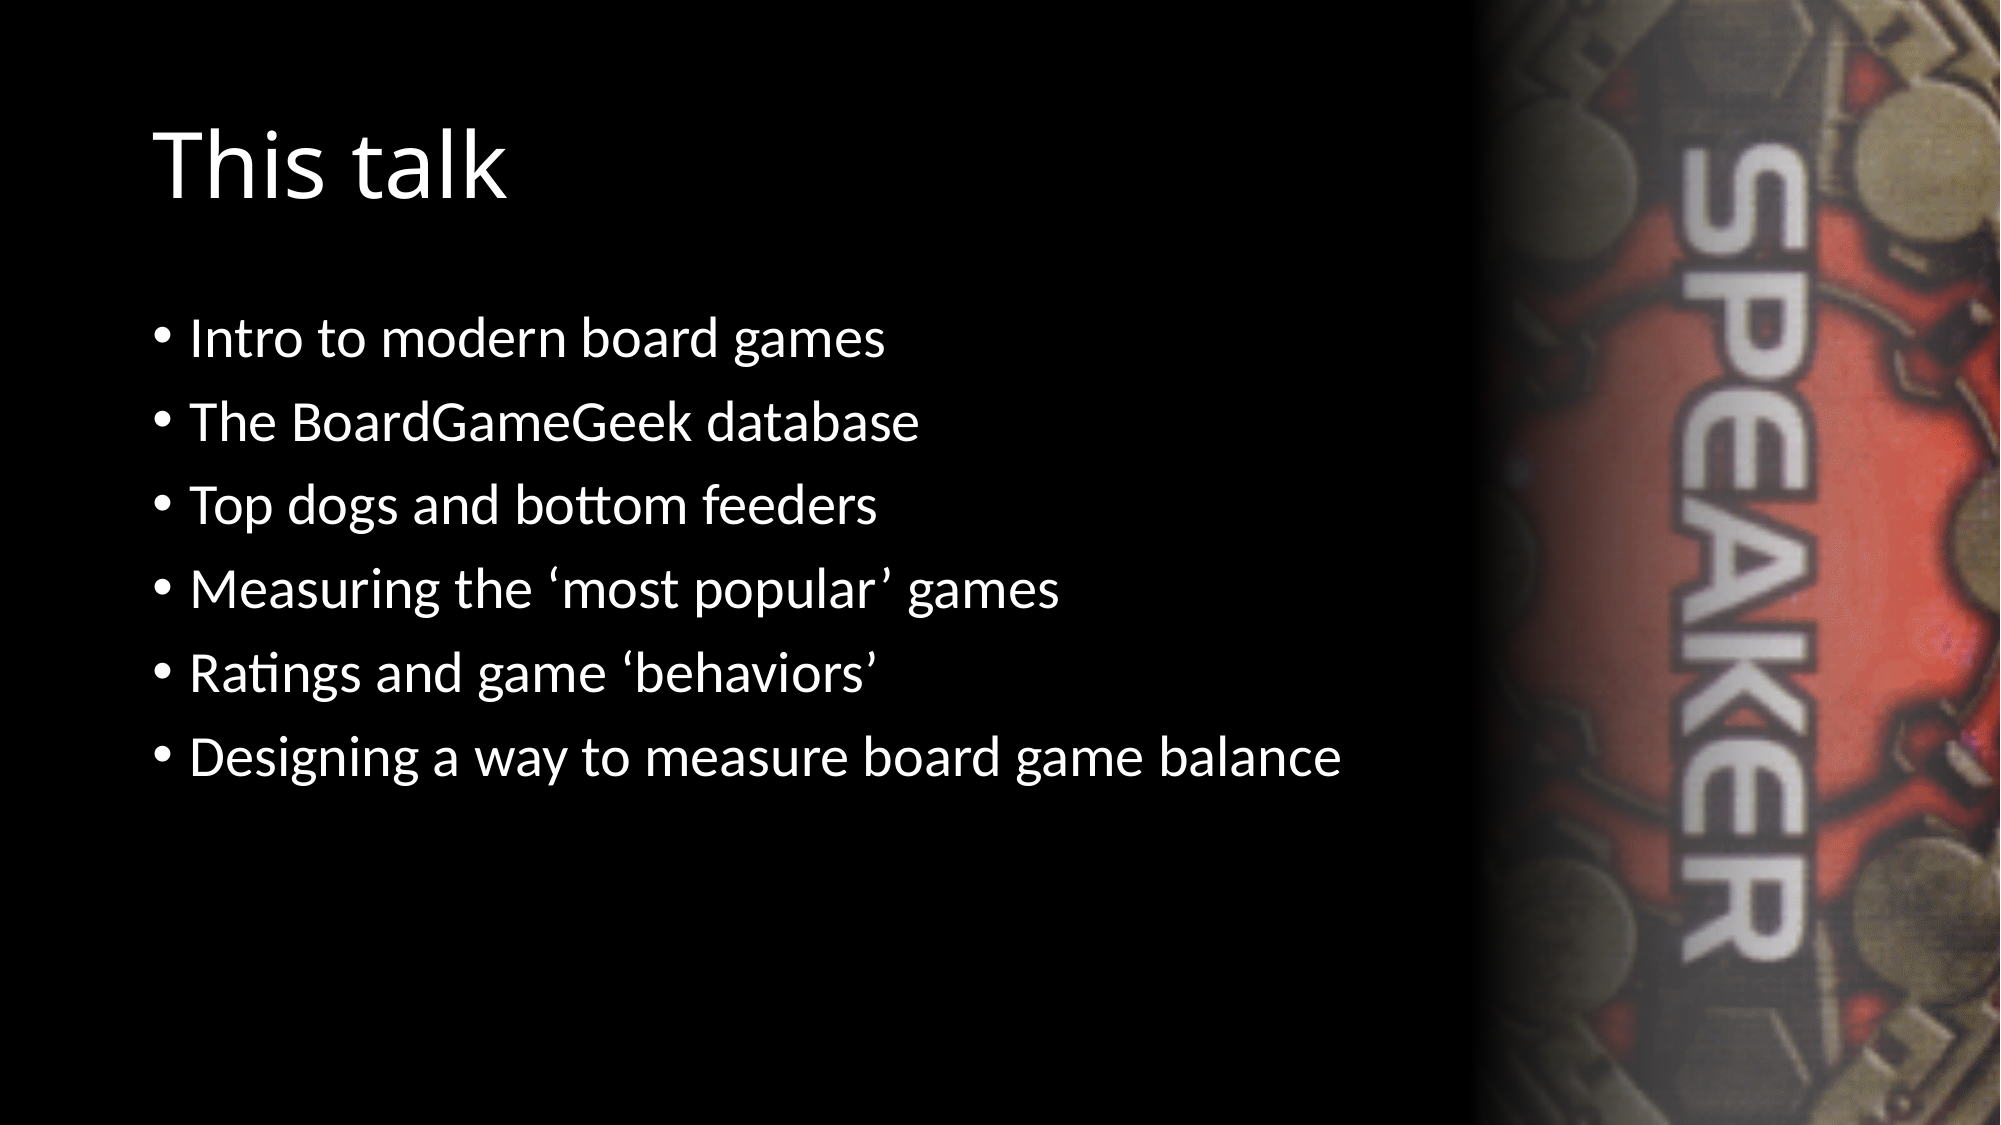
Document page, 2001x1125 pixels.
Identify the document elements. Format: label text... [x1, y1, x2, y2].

picture [1115, 167, 2000, 923]
text_box [0, 0, 2000, 1125]
title This talk [137, 59, 1863, 278]
list Intro to modern board games The BoardGameGeek database Top dogs and bottom feeders Measuring the ‘most popular’ games Ratings and game ‘behaviors’ Designing a way to measure board game balance [137, 299, 1461, 1014]
